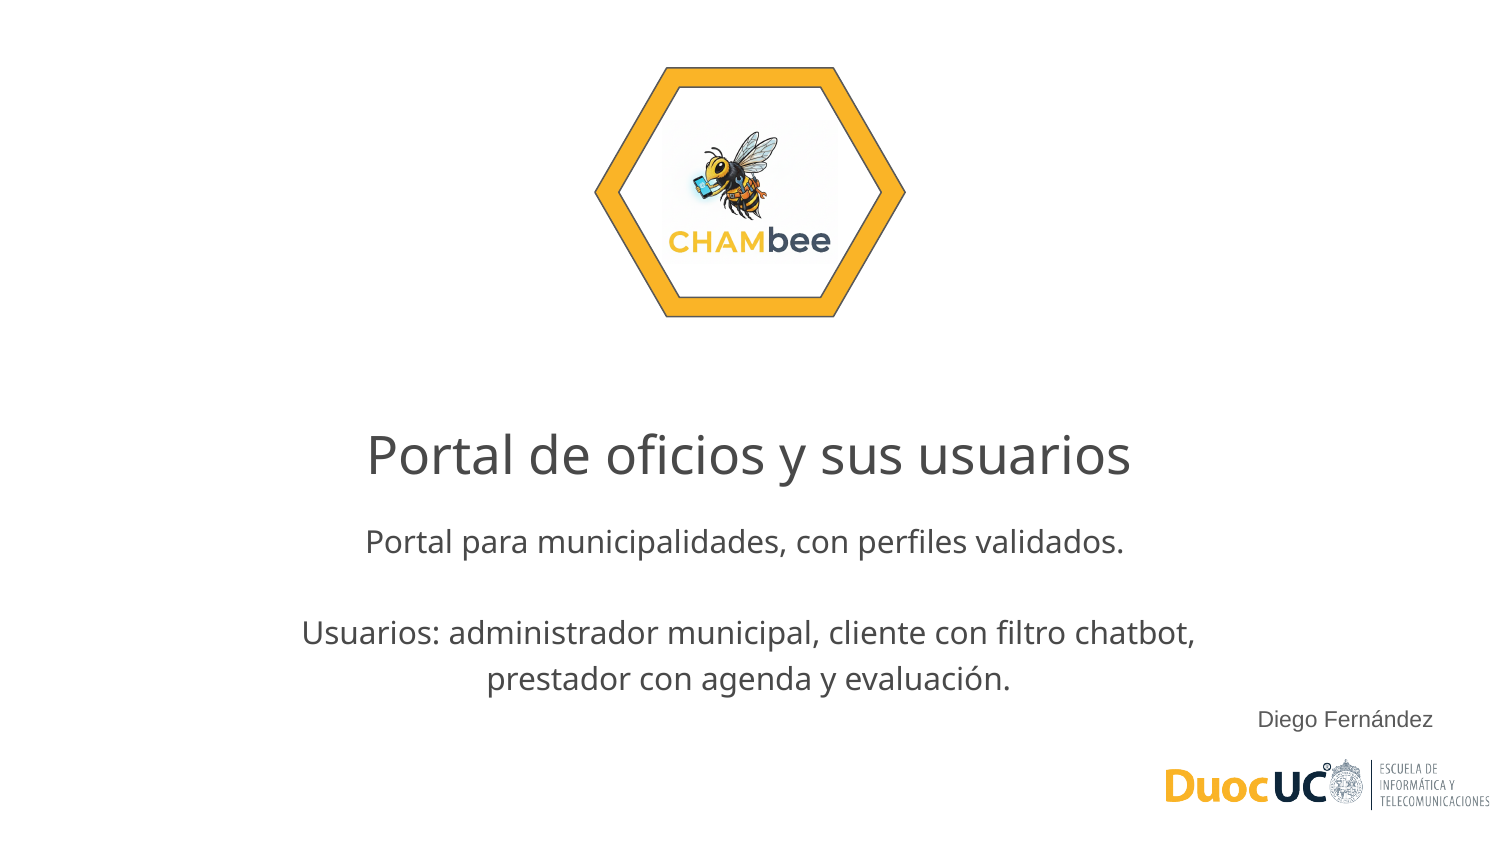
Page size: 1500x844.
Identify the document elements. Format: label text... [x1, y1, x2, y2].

text_box Portal de oficios y sus usuarios [293, 406, 1205, 499]
text_box Diego Fernández [1242, 689, 1490, 730]
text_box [594, 67, 906, 317]
text_box Portal para municipalidades, con perfiles validados. Usuarios: administrador municipal, cliente con filtro chatbot, prestador con agenda y evaluación. [282, 499, 1217, 712]
picture [1164, 731, 1490, 834]
